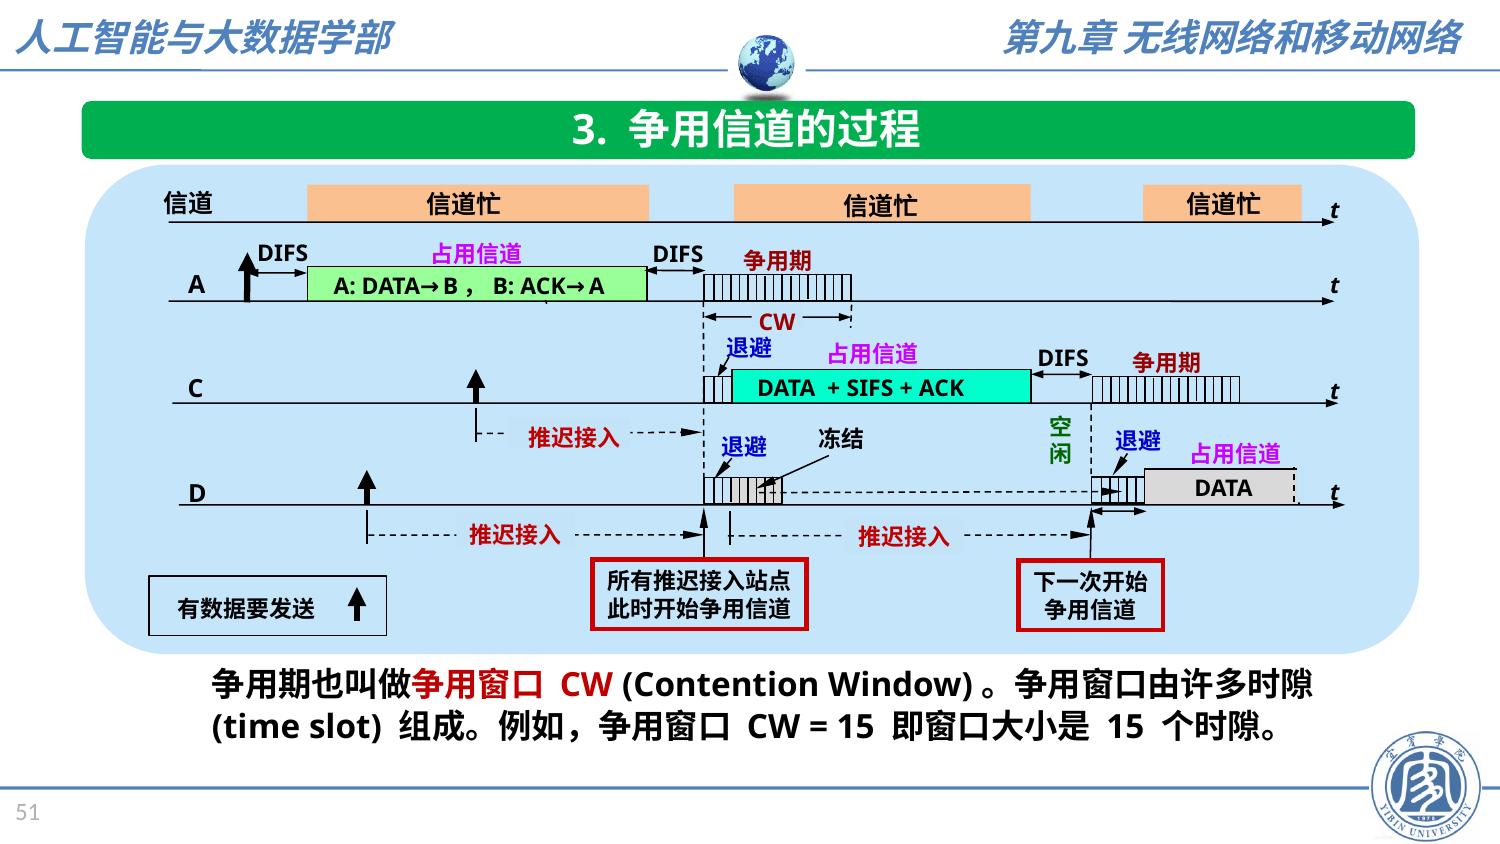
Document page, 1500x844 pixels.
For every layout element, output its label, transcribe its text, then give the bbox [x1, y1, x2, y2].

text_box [741, 299, 813, 344]
slide_number 51 [0, 787, 350, 833]
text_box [148, 179, 1356, 636]
text_box 争用期也叫做争用窗口 CW (Contention Window)。争用窗口由许多时隙 (time slot) 组成。例如，争用窗口 CW = 15 即窗口大小是 15 个时隙。 [197, 654, 1335, 753]
text_box [936, 100, 1416, 160]
text_box [82, 162, 1422, 657]
picture [736, 33, 796, 95]
text_box 3. 争用信道的过程 [557, 95, 936, 161]
text_box [81, 100, 557, 160]
